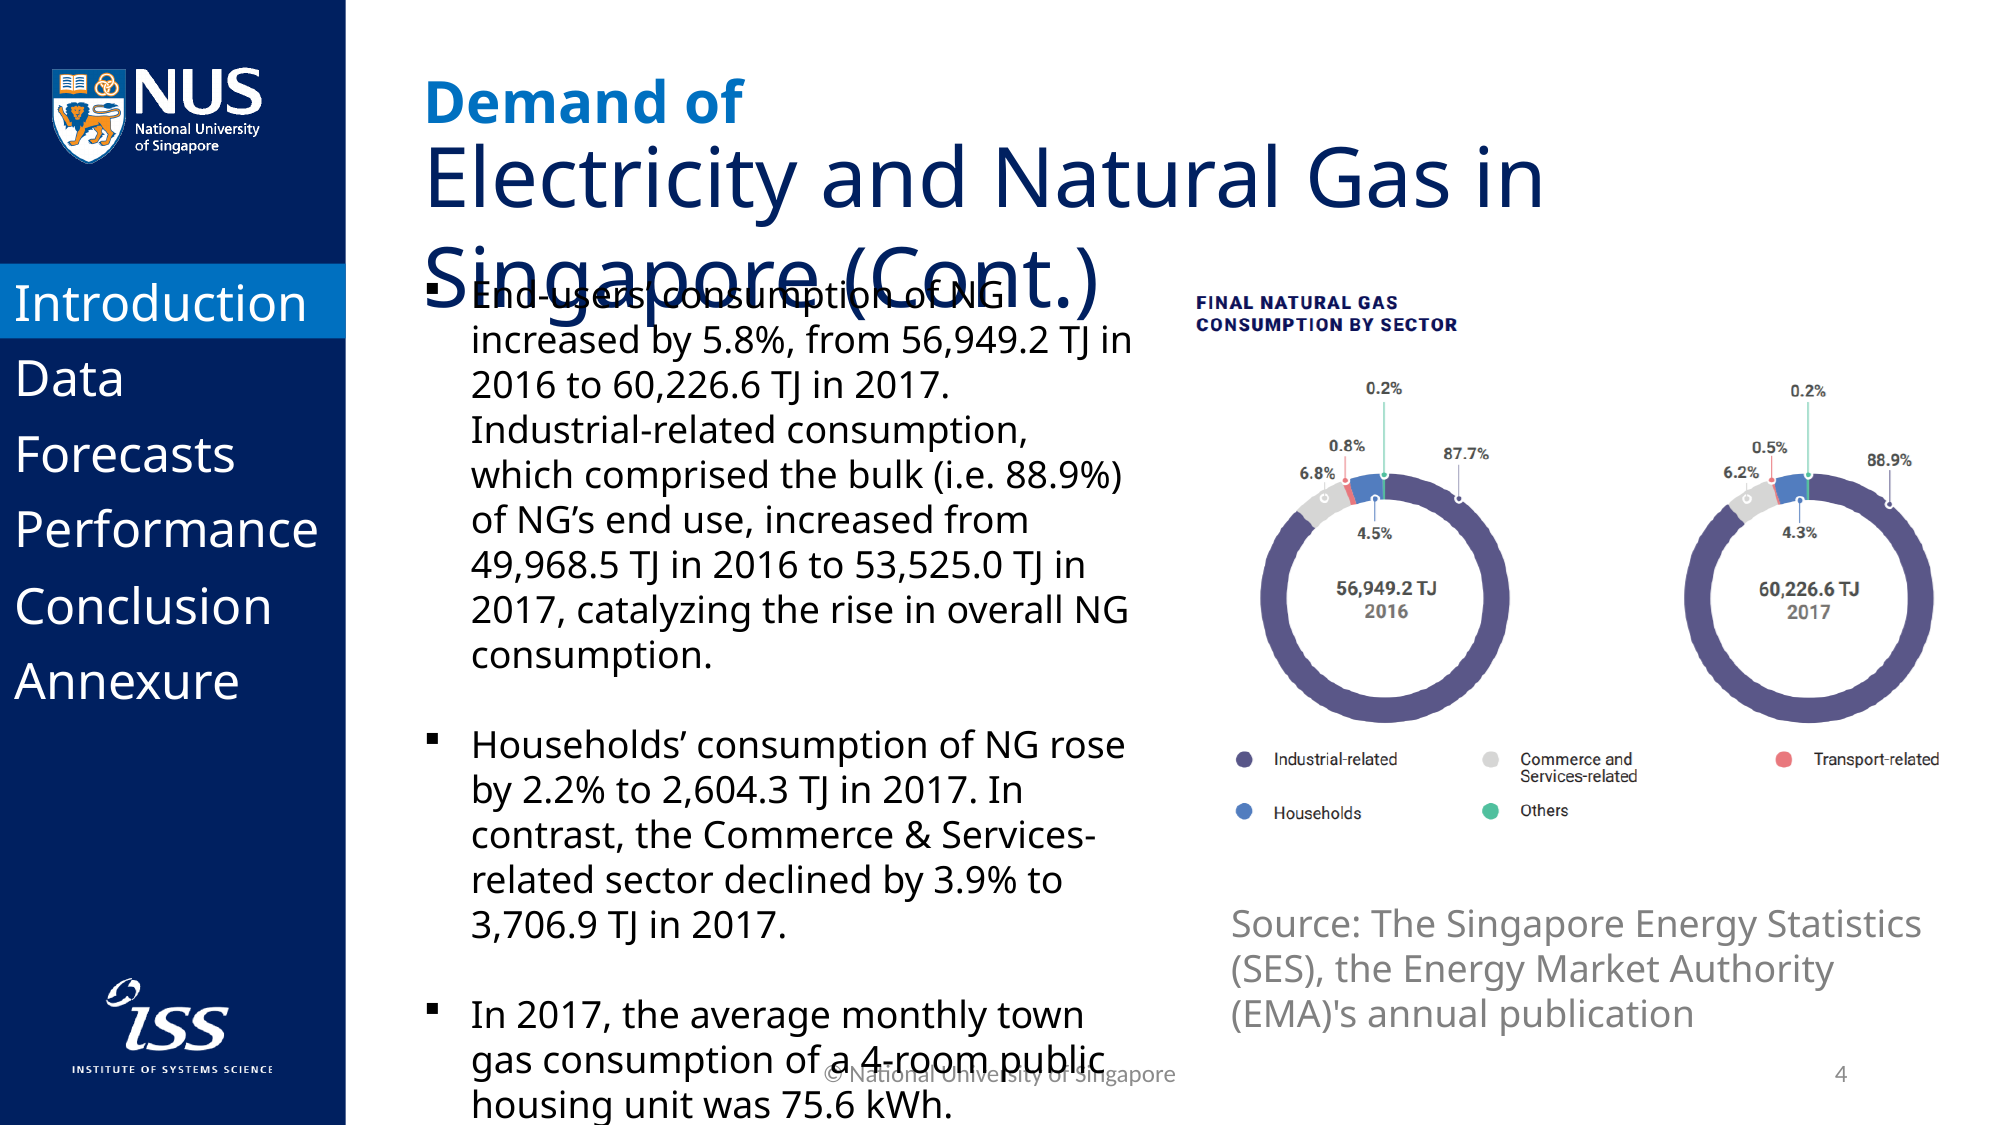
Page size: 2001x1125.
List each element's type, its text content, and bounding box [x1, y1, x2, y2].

picture [1188, 281, 2000, 844]
text_box Electricity and Natural Gas in Singapore (Cont.) [409, 143, 1709, 332]
text_box Demand of [409, 58, 1709, 143]
text_box Source: The Singapore Energy Statistics (SES), the Energy Market Authority (EMA)'s annual publication [1216, 892, 1963, 1042]
text_box End-users’ consumption of NG increased by 5.8%, from 56,949.2 TJ in 2016 to 60,226.6 TJ in 2017. Industrial-related consumption, which comprised the bulk (i.e. 88.9%) of NG’s end use, increased from 49,968.5 TJ in 2016 to 53,525.0 TJ in 2017, catalyzing the rise in overall NG consumption. Households’ consumption of NG rose by 2.2% to 2,604.3 TJ in 2017. In contrast, the Commerce & Services-related sector declined by 3.9% to 3,706.9 TJ in 2017. In 2017, the average monthly town gas consumption of a 4-room public housing unit was 75.6 kWh. [409, 263, 1157, 1125]
picture [63, 977, 272, 1073]
text_box [0, 0, 347, 1125]
footer © National University of Singapore [1157, 1042, 1338, 1103]
picture [10, 27, 303, 206]
slide_number 4 [1412, 1042, 1863, 1103]
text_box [0, 263, 346, 718]
